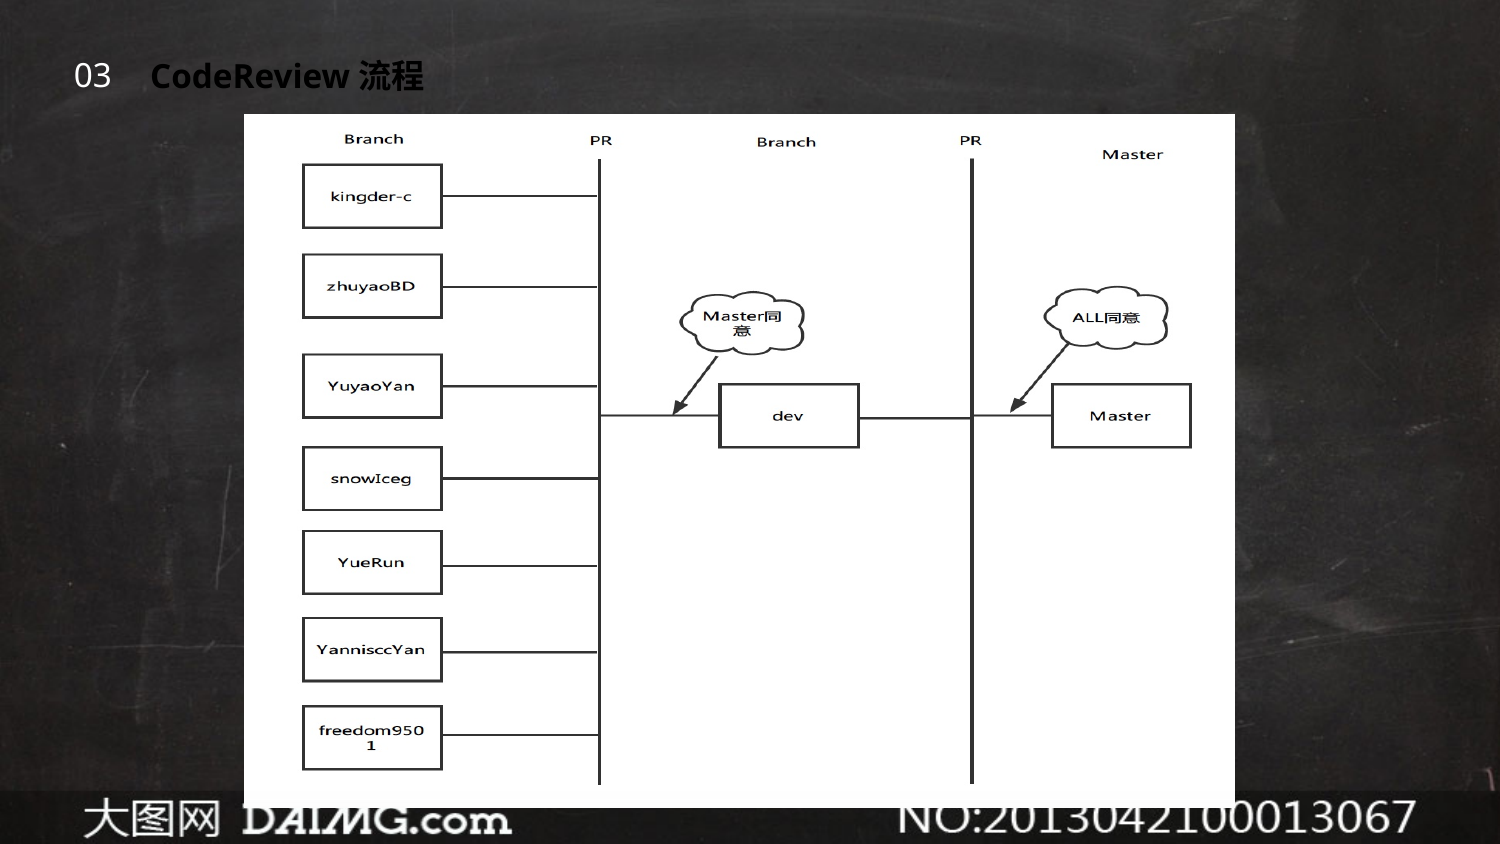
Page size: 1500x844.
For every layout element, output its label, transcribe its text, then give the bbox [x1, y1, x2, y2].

text_box 03 [65, 53, 121, 94]
text_box CodeReview流程 [150, 55, 606, 96]
picture [0, 0, 1500, 844]
